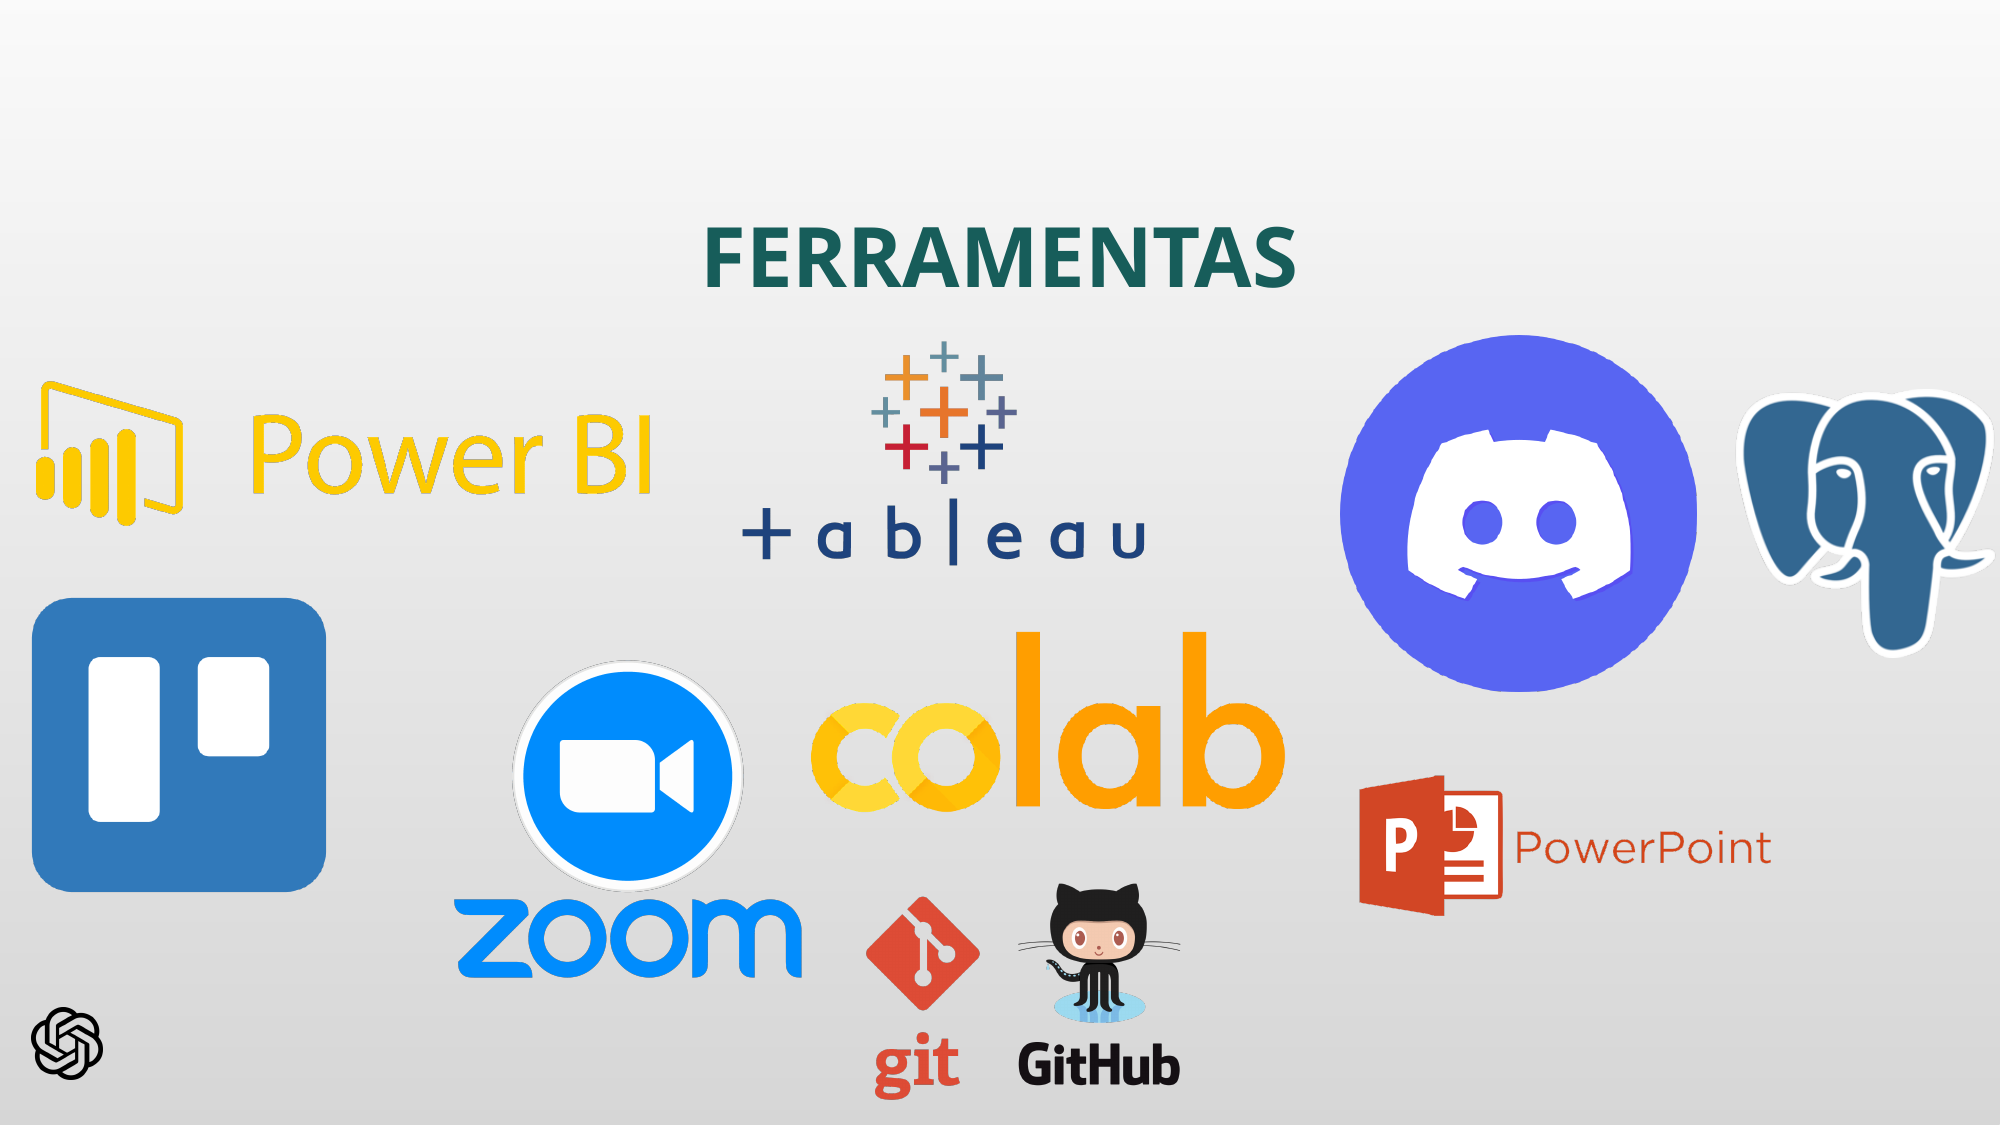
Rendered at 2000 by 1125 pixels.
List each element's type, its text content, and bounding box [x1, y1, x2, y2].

picture [0, 278, 1781, 1125]
picture [1731, 389, 2000, 658]
picture [739, 338, 1149, 569]
picture [31, 1007, 103, 1080]
title Ferramentas [199, 187, 1800, 314]
